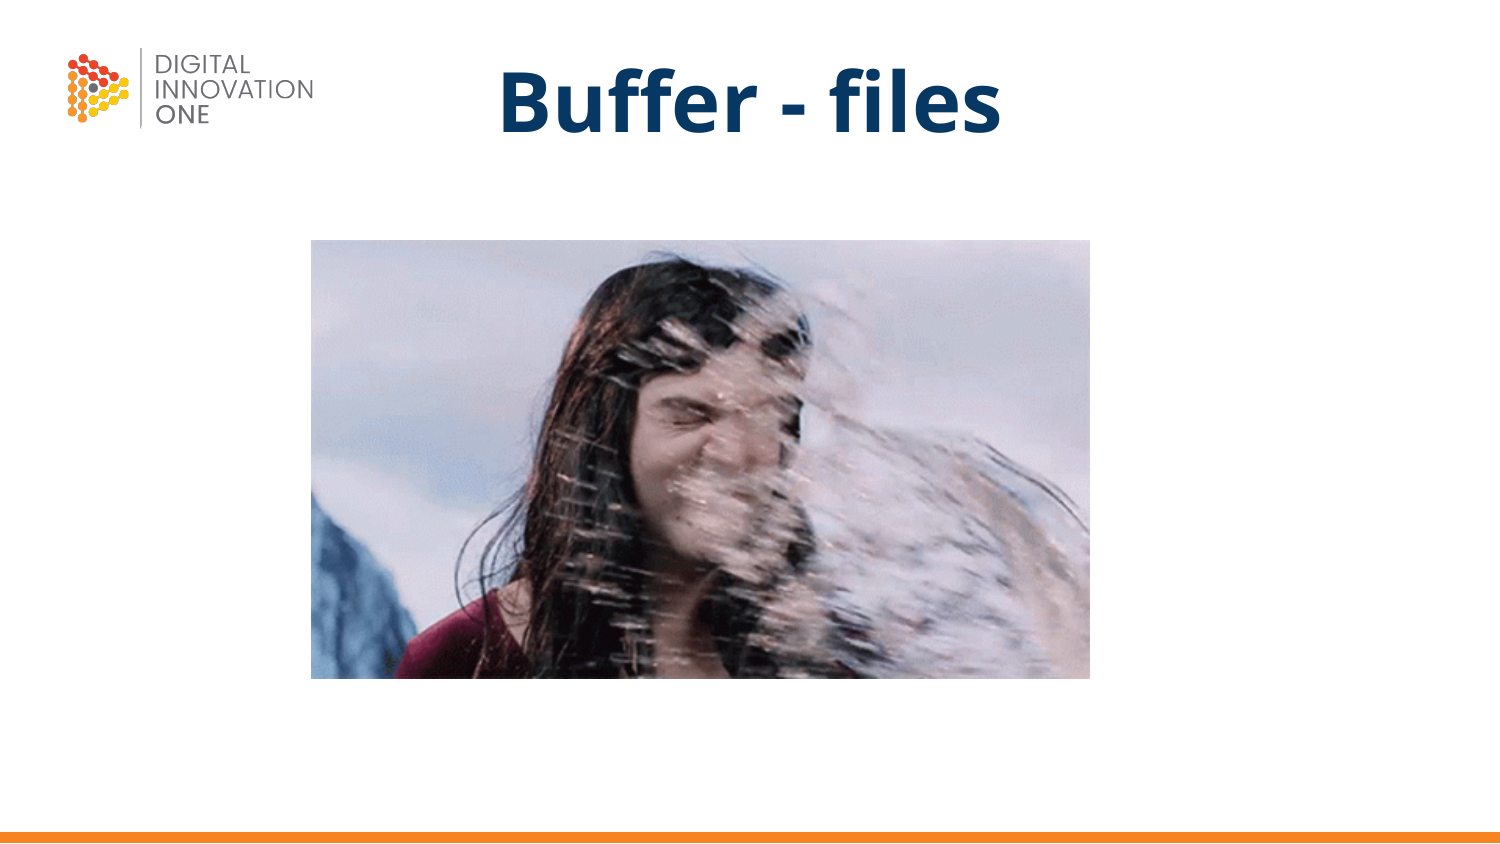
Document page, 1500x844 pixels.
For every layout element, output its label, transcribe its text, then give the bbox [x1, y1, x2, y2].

subtitle Buffer - files [51, 50, 1449, 148]
text_box [0, 832, 1500, 843]
picture [50, 39, 331, 138]
picture [311, 240, 1090, 679]
